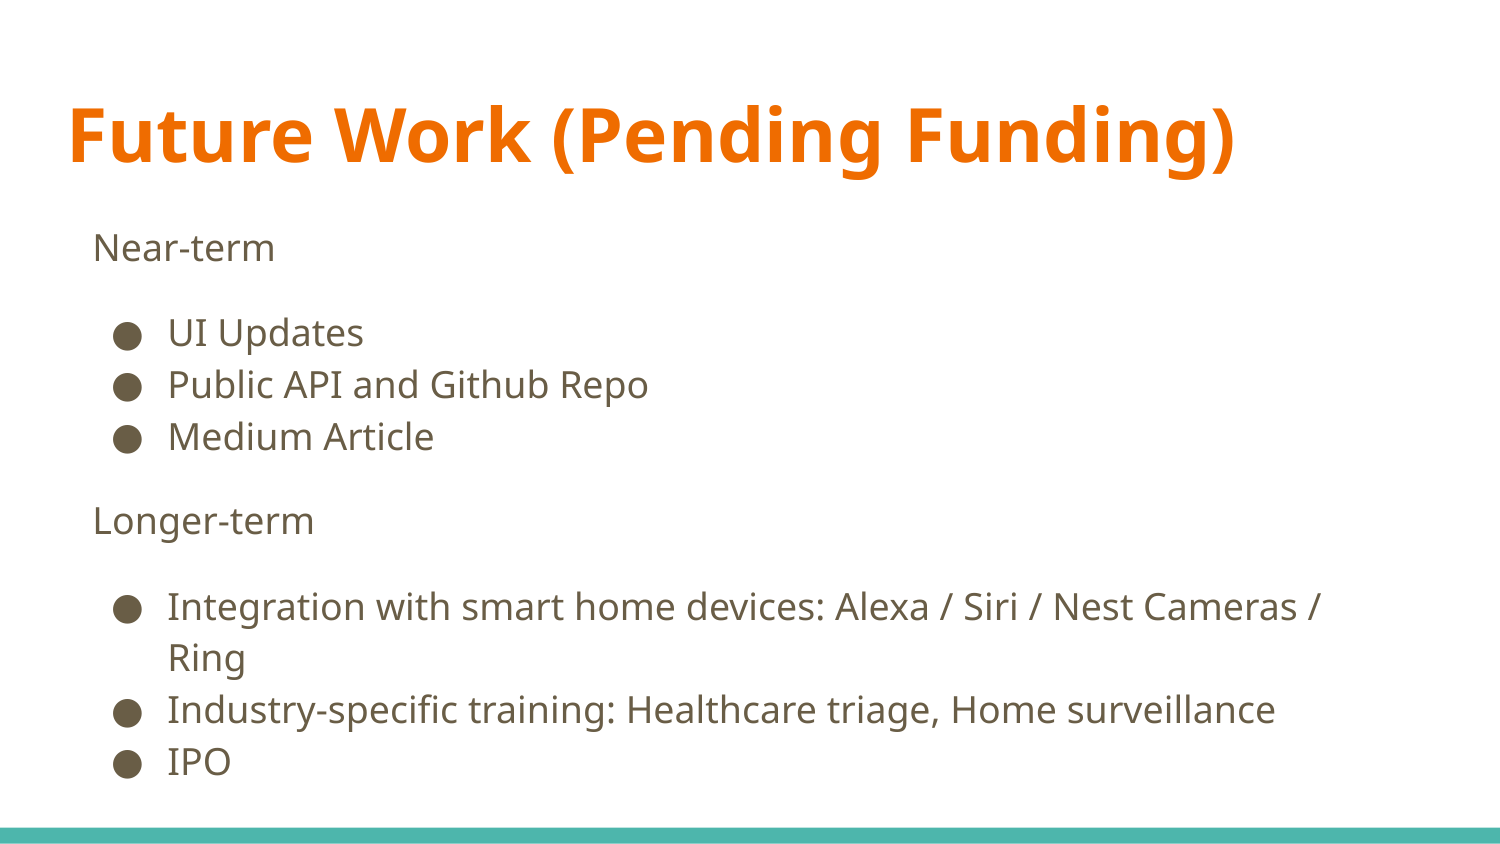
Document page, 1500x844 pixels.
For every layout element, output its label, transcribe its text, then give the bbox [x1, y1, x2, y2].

list Near-term UI Updates Public API and Github Repo Medium Article Longer-term Integration with smart home devices: Alexa / Siri / Nest Cameras / Ring Industry-specific training: Healthcare triage, Home surveillance IPO [77, 202, 1427, 842]
title Future Work (Pending Funding) [51, 72, 1449, 189]
